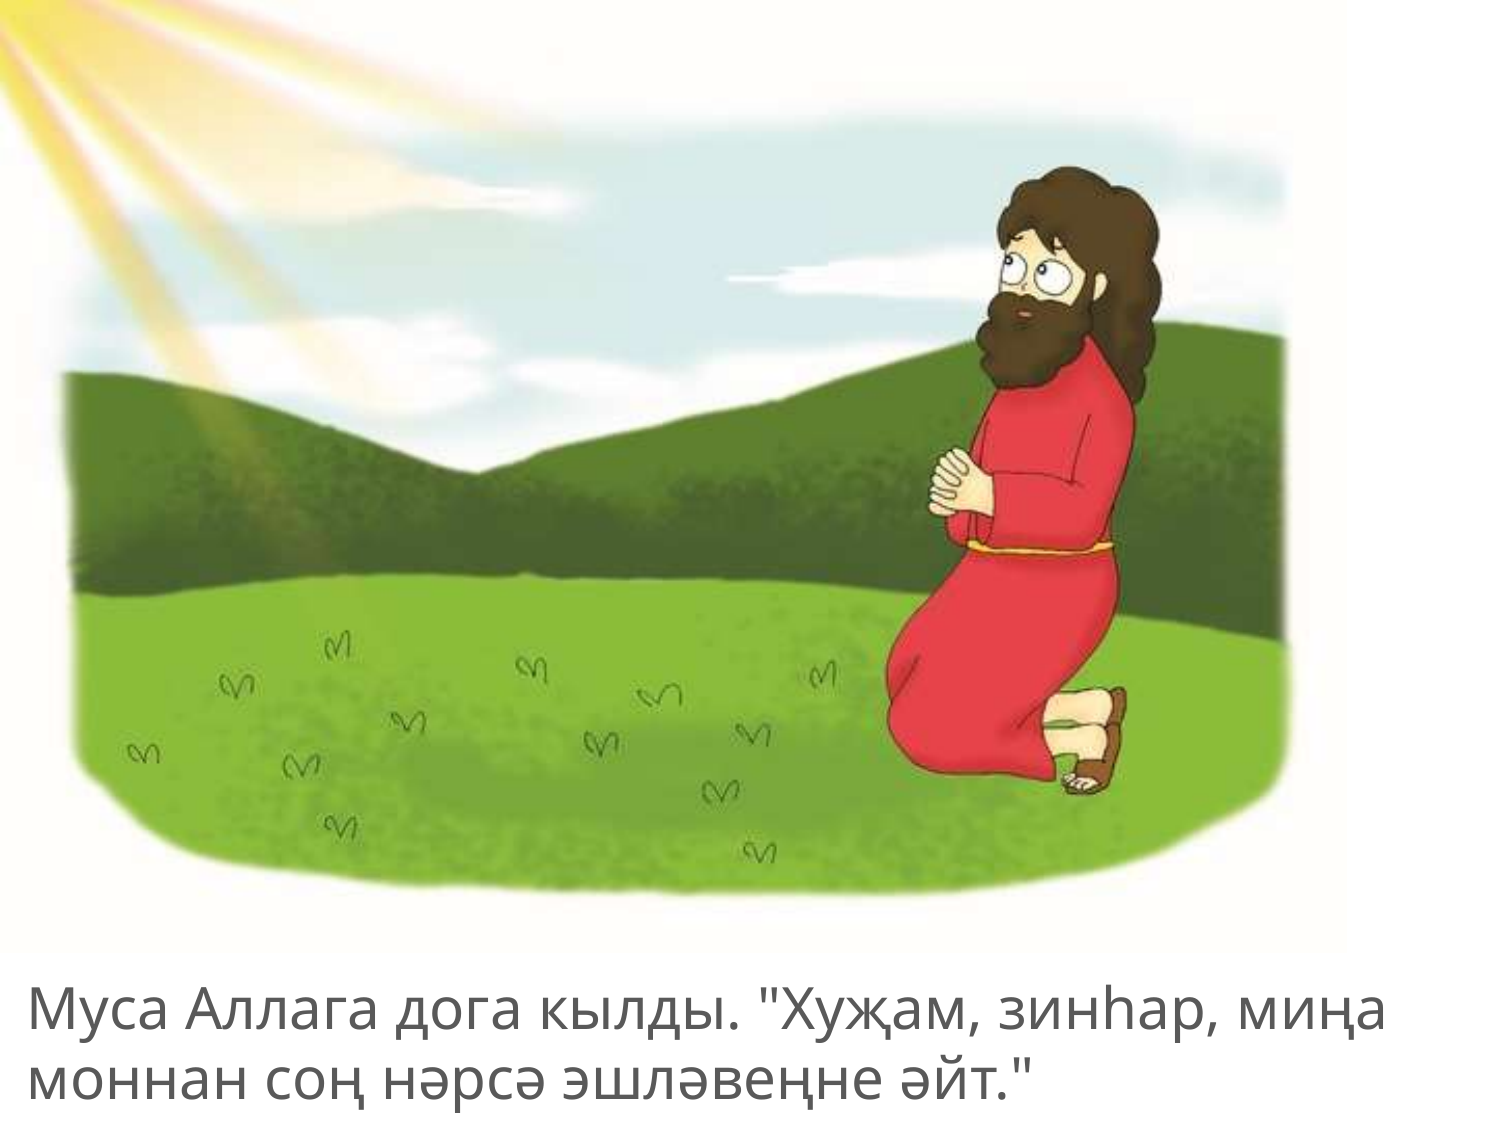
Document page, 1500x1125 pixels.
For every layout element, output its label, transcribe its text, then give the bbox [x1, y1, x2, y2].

picture [0, 0, 1348, 953]
text_box Муса Аллага дога кылды. "Хуҗам, зинһар, миңа моннан соң нәрсә эшләвеңне әйт." [11, 964, 1498, 1119]
